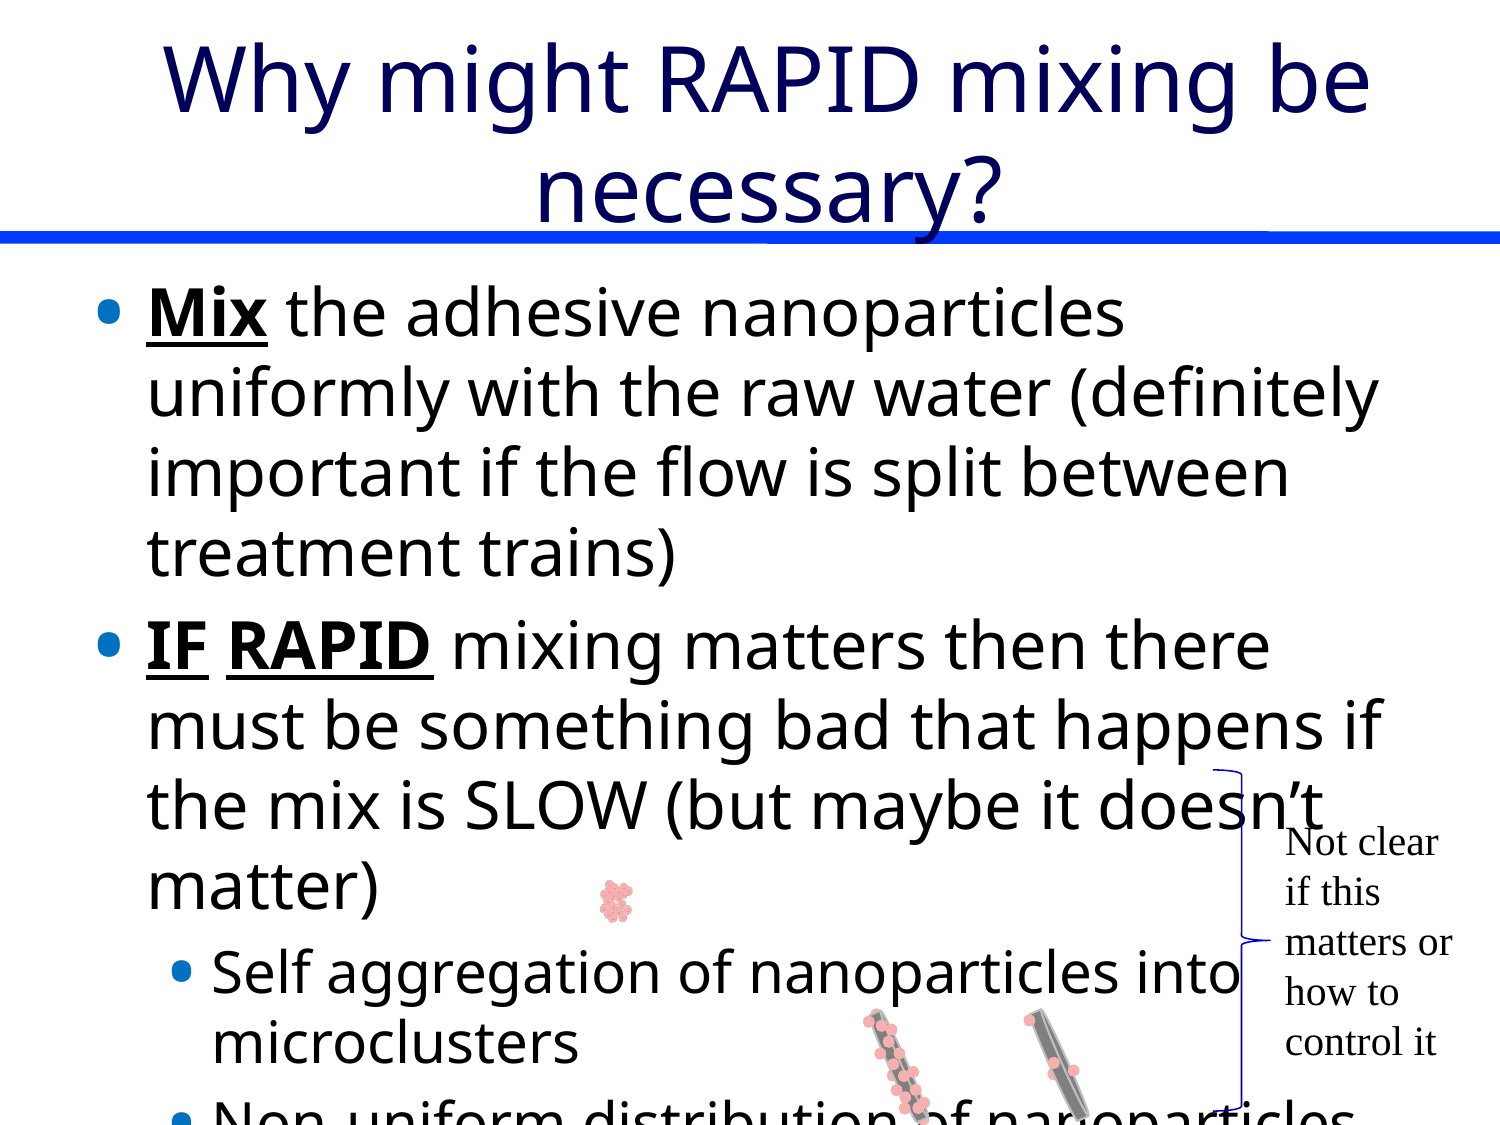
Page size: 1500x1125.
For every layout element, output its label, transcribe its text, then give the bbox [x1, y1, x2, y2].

title Why might RAPID mixing be necessary? [75, 37, 1463, 225]
list Mix the adhesive nanoparticles uniformly with the raw water (definitely important if the flow is split between treatment trains) IF RAPID mixing matters then there must be something bad that happens if the mix is SLOW (but maybe it doesn’t matter) Self aggregation of nanoparticles into microclusters Non-uniform distribution of nanoparticles between particles [74, 262, 1426, 1006]
picture [599, 879, 634, 923]
text_box [1212, 769, 1270, 1112]
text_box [1025, 1006, 1078, 1124]
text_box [864, 1007, 929, 1125]
text_box Not clear if this matters or how to control it [1270, 806, 1471, 1072]
